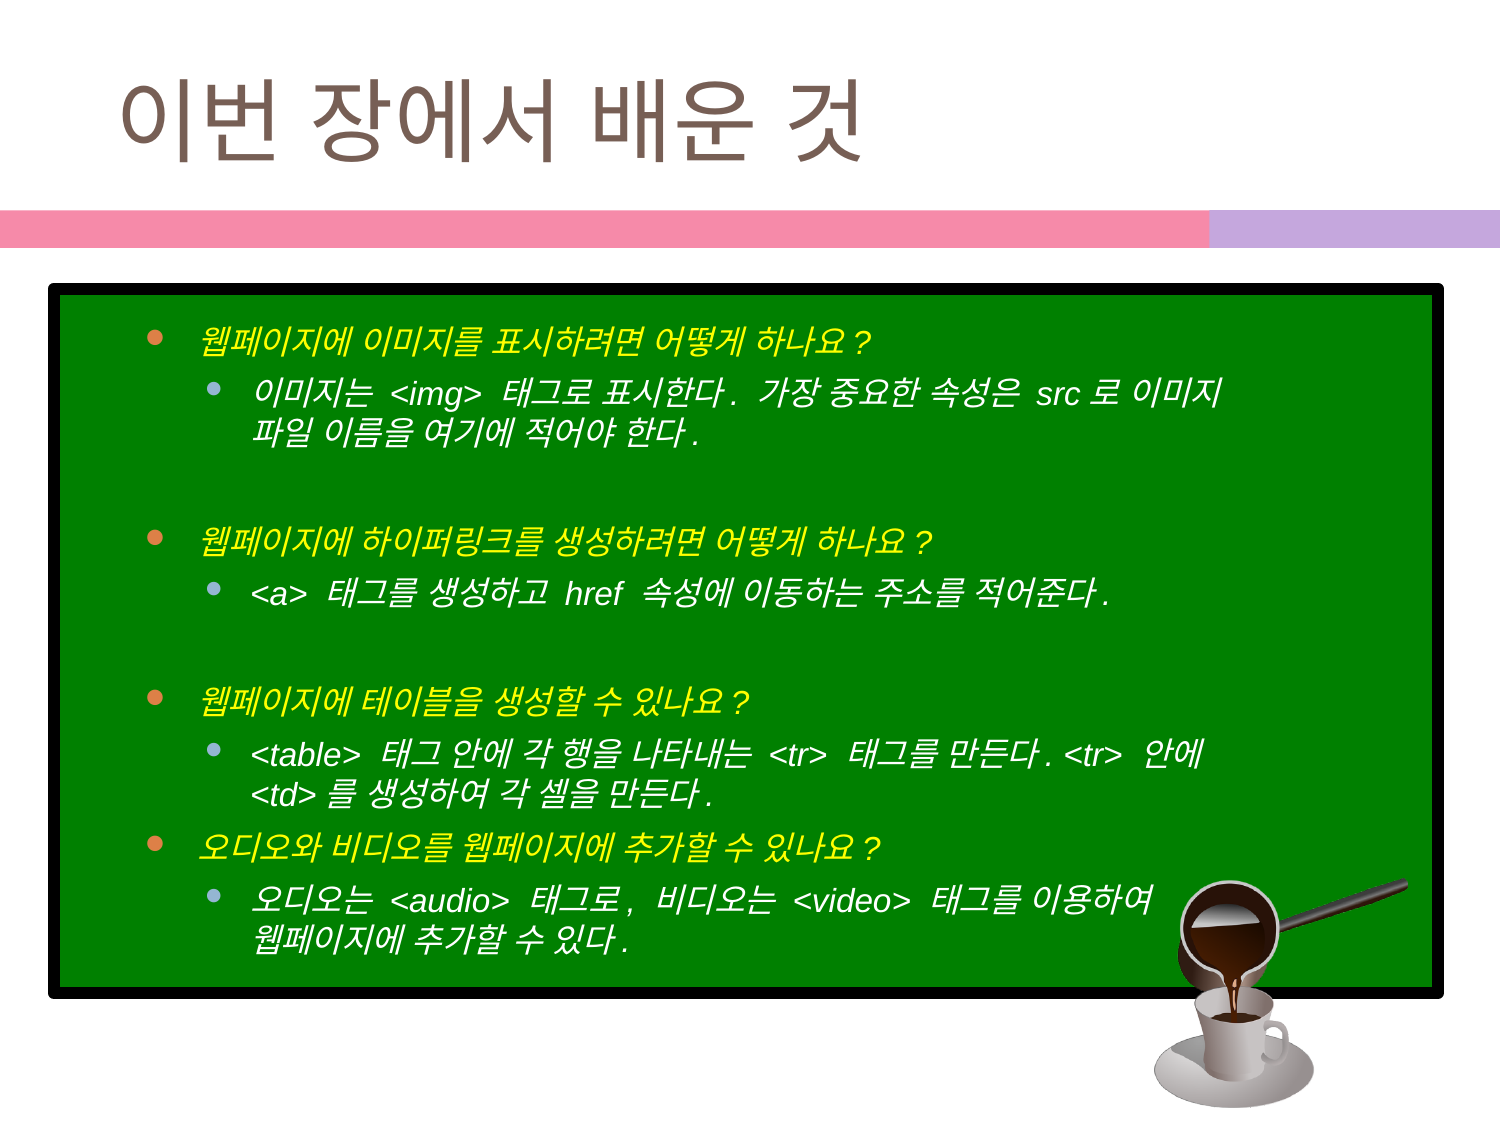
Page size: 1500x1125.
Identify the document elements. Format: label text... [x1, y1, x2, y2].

title 이번 장에서 배운 것 [100, 37, 1438, 200]
list 웹페이지에 이미지를 표시하려면 어떻게 하나요? 이미지는 <img> 태그로 표시한다. 가장 중요한 속성은 src로 이미지 파일 이름을 여기에 적어야 한다. 웹페이지에 하이퍼링크를 생성하려면 어떻게 하나요? <a> 태그를 생성하고 href 속성에 이동하는 주소를 적어준다. 웹페이지에 테이블을 생성할 수 있나요? <table> 태그 안에 각 행을 나타내는 <tr> 태그를 만든다. <tr> 안에 <td>를 생성하여 각 셀을 만든다. 오디오와 비디오를 웹페이지에 추가할 수 있나요? 오디오는 <audio> 태그로, 비디오는 <video> 태그를 이용하여 웹페이지에 추가할 수 있다. [130, 313, 1281, 746]
picture [1153, 878, 1408, 1109]
text_box [52, 287, 1439, 994]
